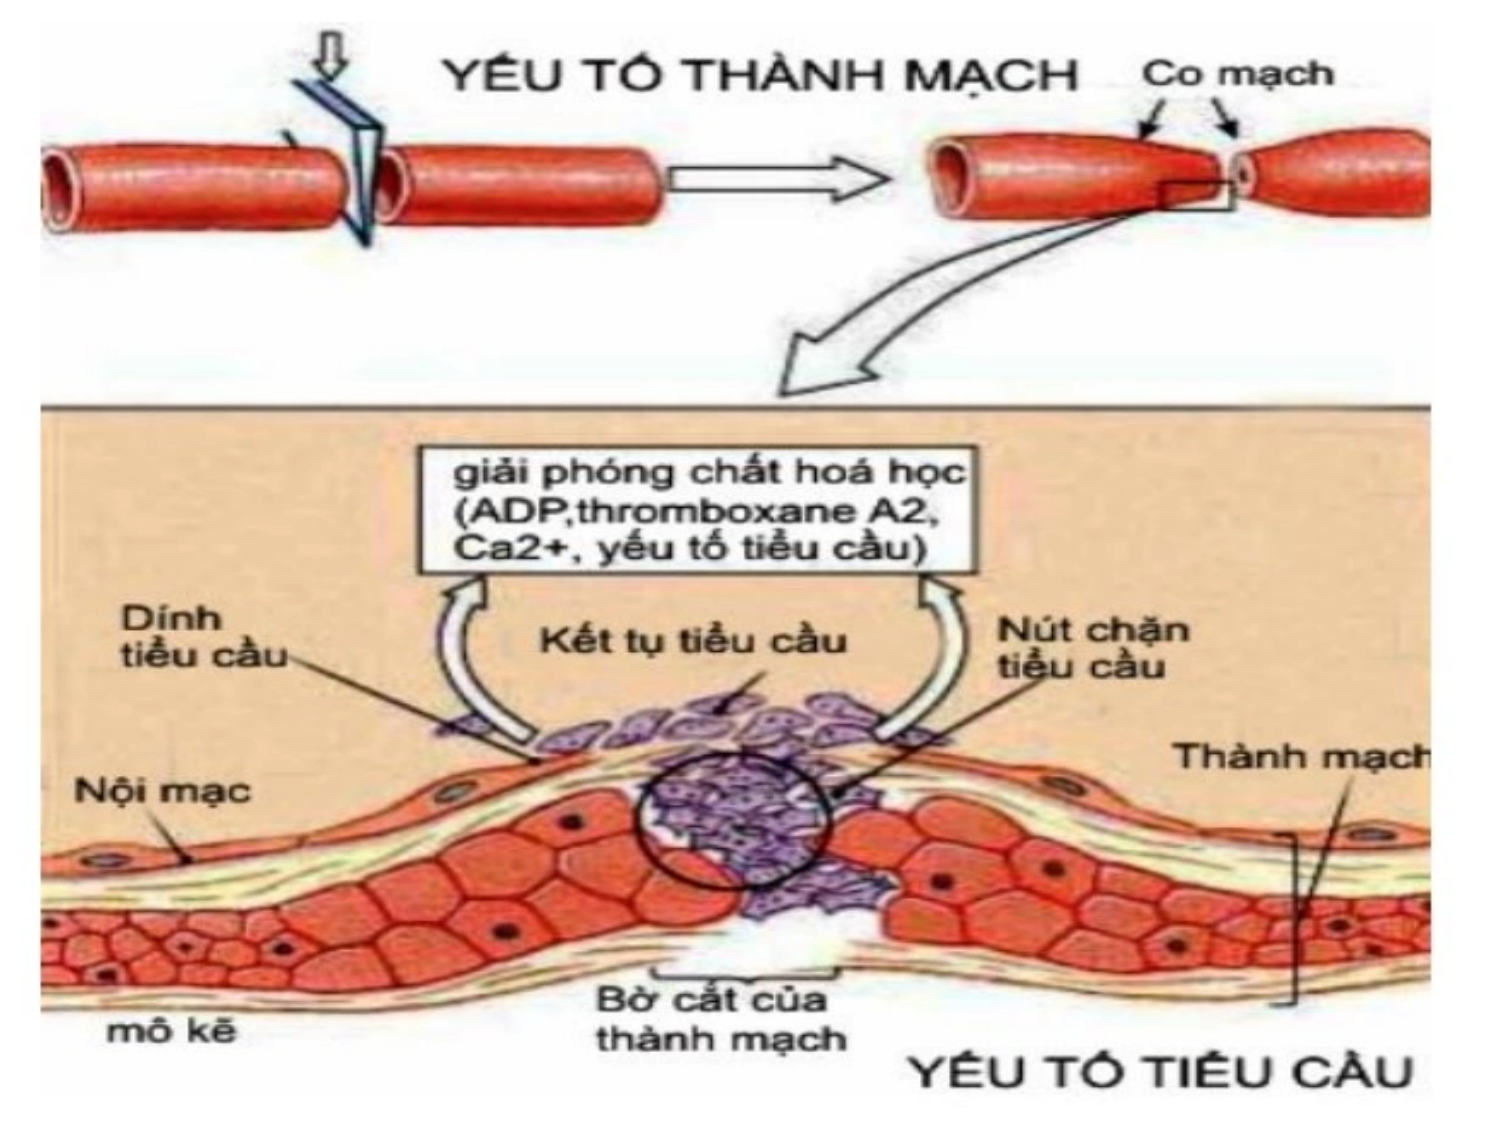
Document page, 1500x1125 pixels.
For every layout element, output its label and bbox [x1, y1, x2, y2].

list [22, 21, 1468, 1108]
